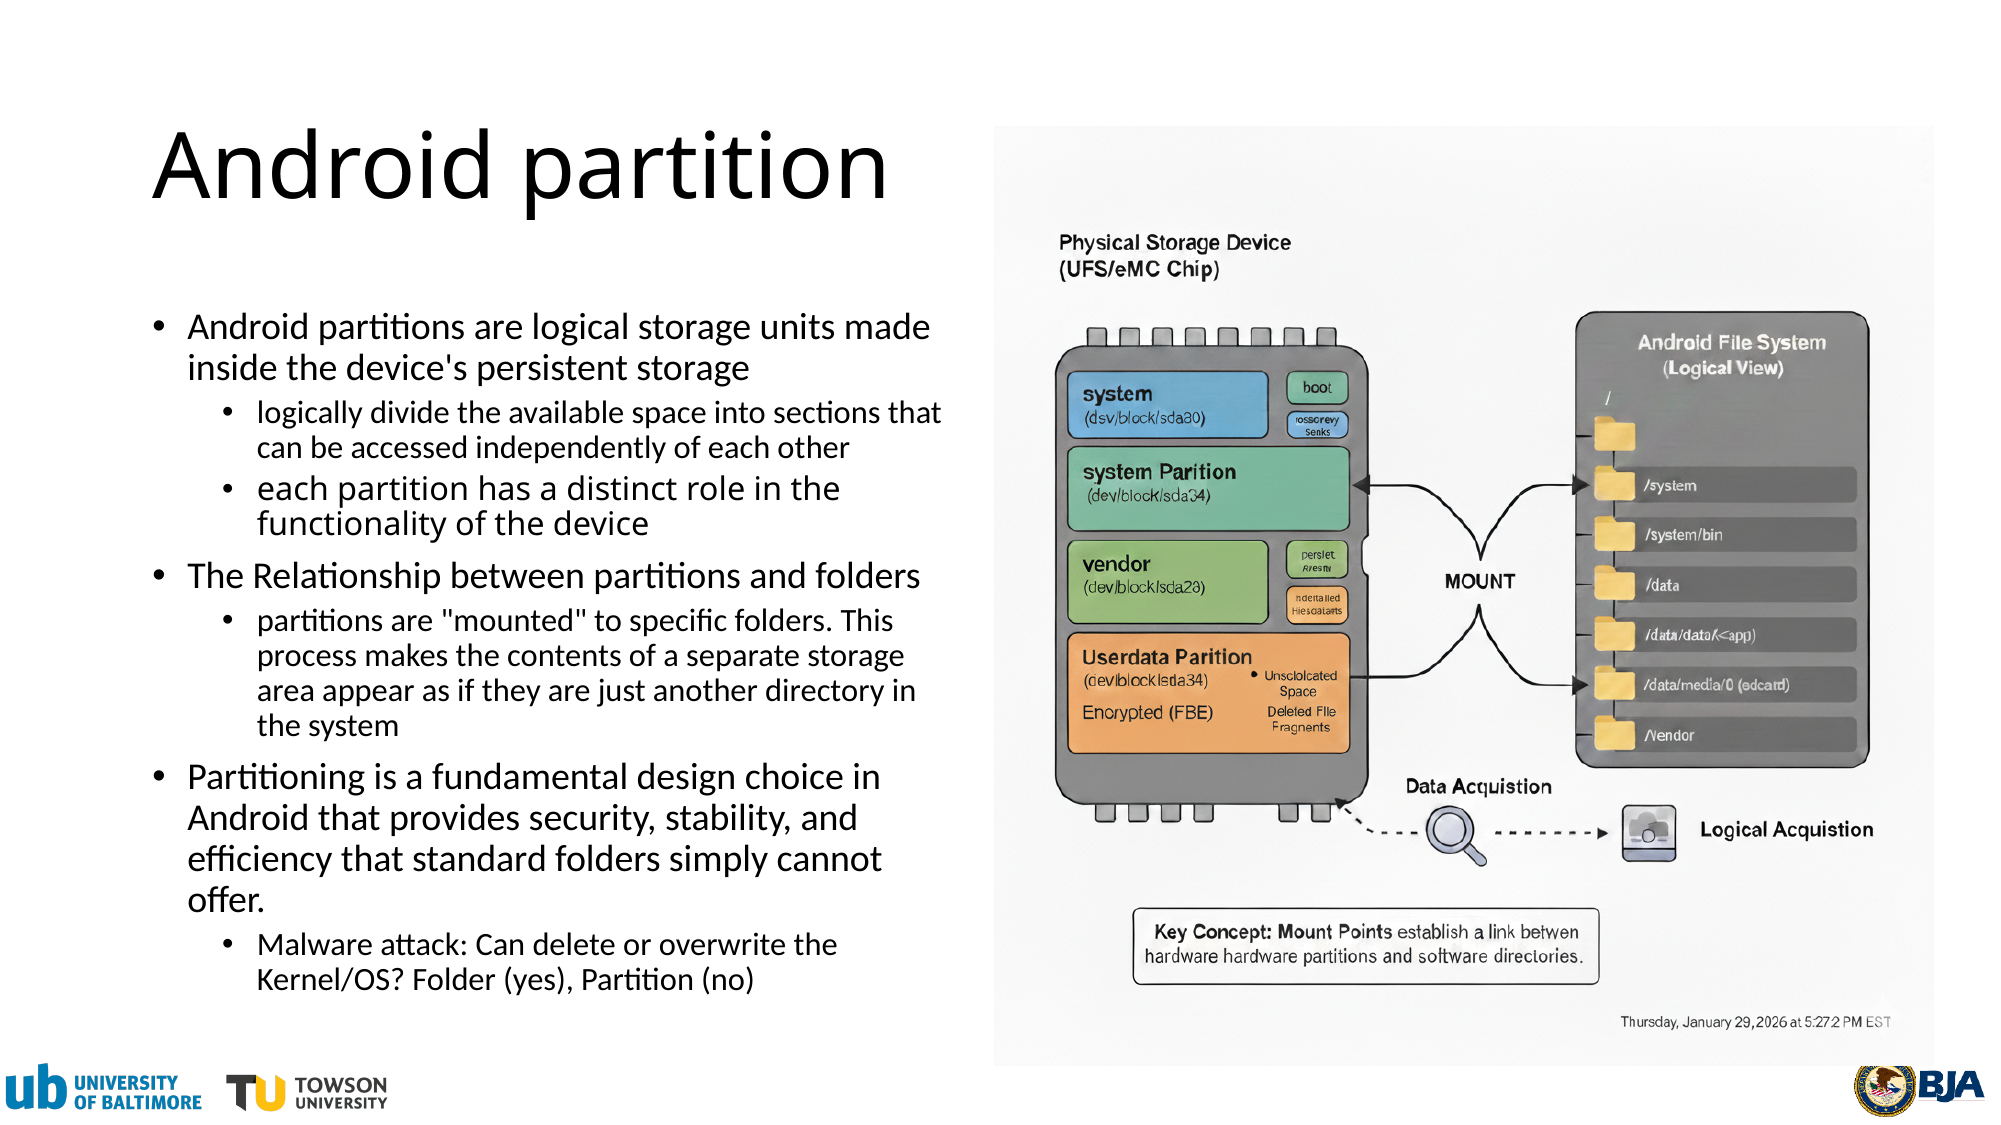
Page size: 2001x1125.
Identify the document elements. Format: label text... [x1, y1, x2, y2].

title Android partition [137, 59, 1863, 278]
picture [0, 1031, 407, 1125]
list Android partitions are logical storage units made inside the device's persistent storage logically divide the available space into sections that can be accessed independently of each other each partition has a distinct role in the functionality of the device The Relationship between partitions and folders partitions are "mounted" to specific folders. This process makes the contents of a separate storage area appear as if they are just another directory in the system Partitioning is a fundamental design choice in Android that provides security, stability, and efficiency that standard folders simply cannot offer. Malware attack: Can delete or overwrite the Kernel/OS? Folder (yes), Partition (no) [137, 299, 975, 1014]
picture [994, 126, 1986, 1117]
